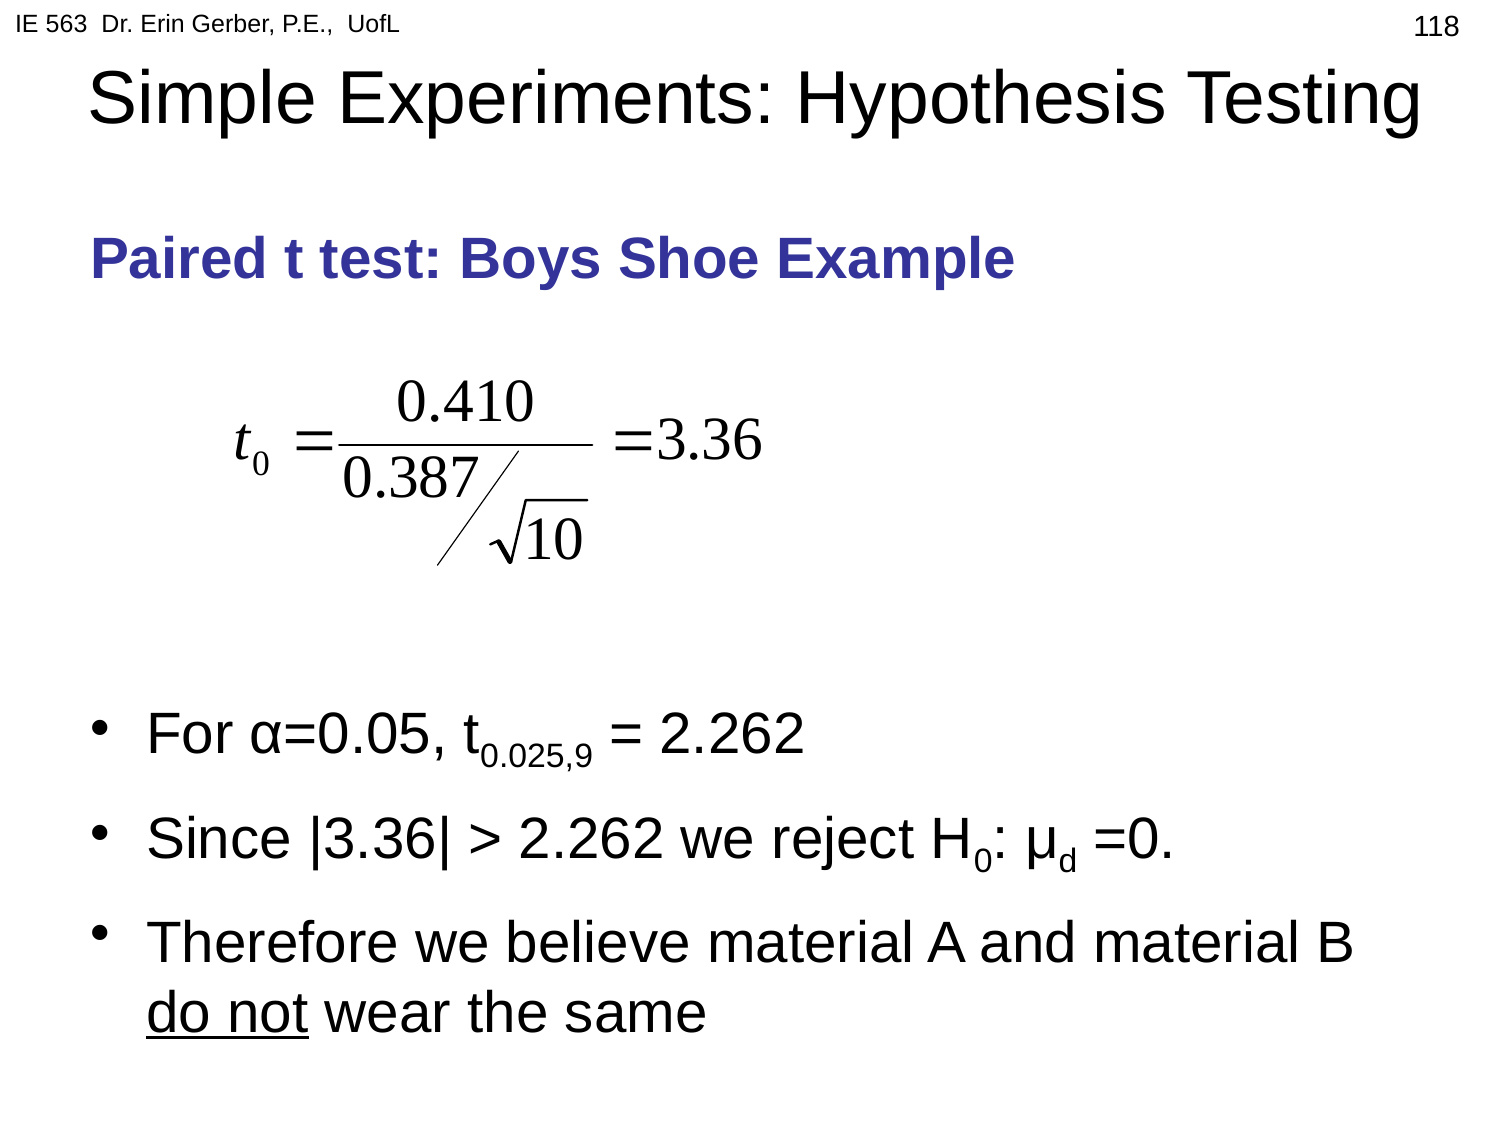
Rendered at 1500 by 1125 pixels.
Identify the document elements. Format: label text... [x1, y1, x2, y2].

list Paired t test: Boys Shoe Example For α=0.05, t0.025,9 = 2.262 Since |3.36| > 2.262 we reject H0: μd =0. Therefore we believe material A and material B do not wear the same [74, 212, 1426, 1051]
title Simple Experiments: Hypothesis Testing [62, 0, 1451, 188]
picture [224, 362, 776, 579]
footer IE 563 Dr. Erin Gerber, P.E., UofL [0, 0, 626, 79]
slide_number 118 [1124, 0, 1476, 79]
